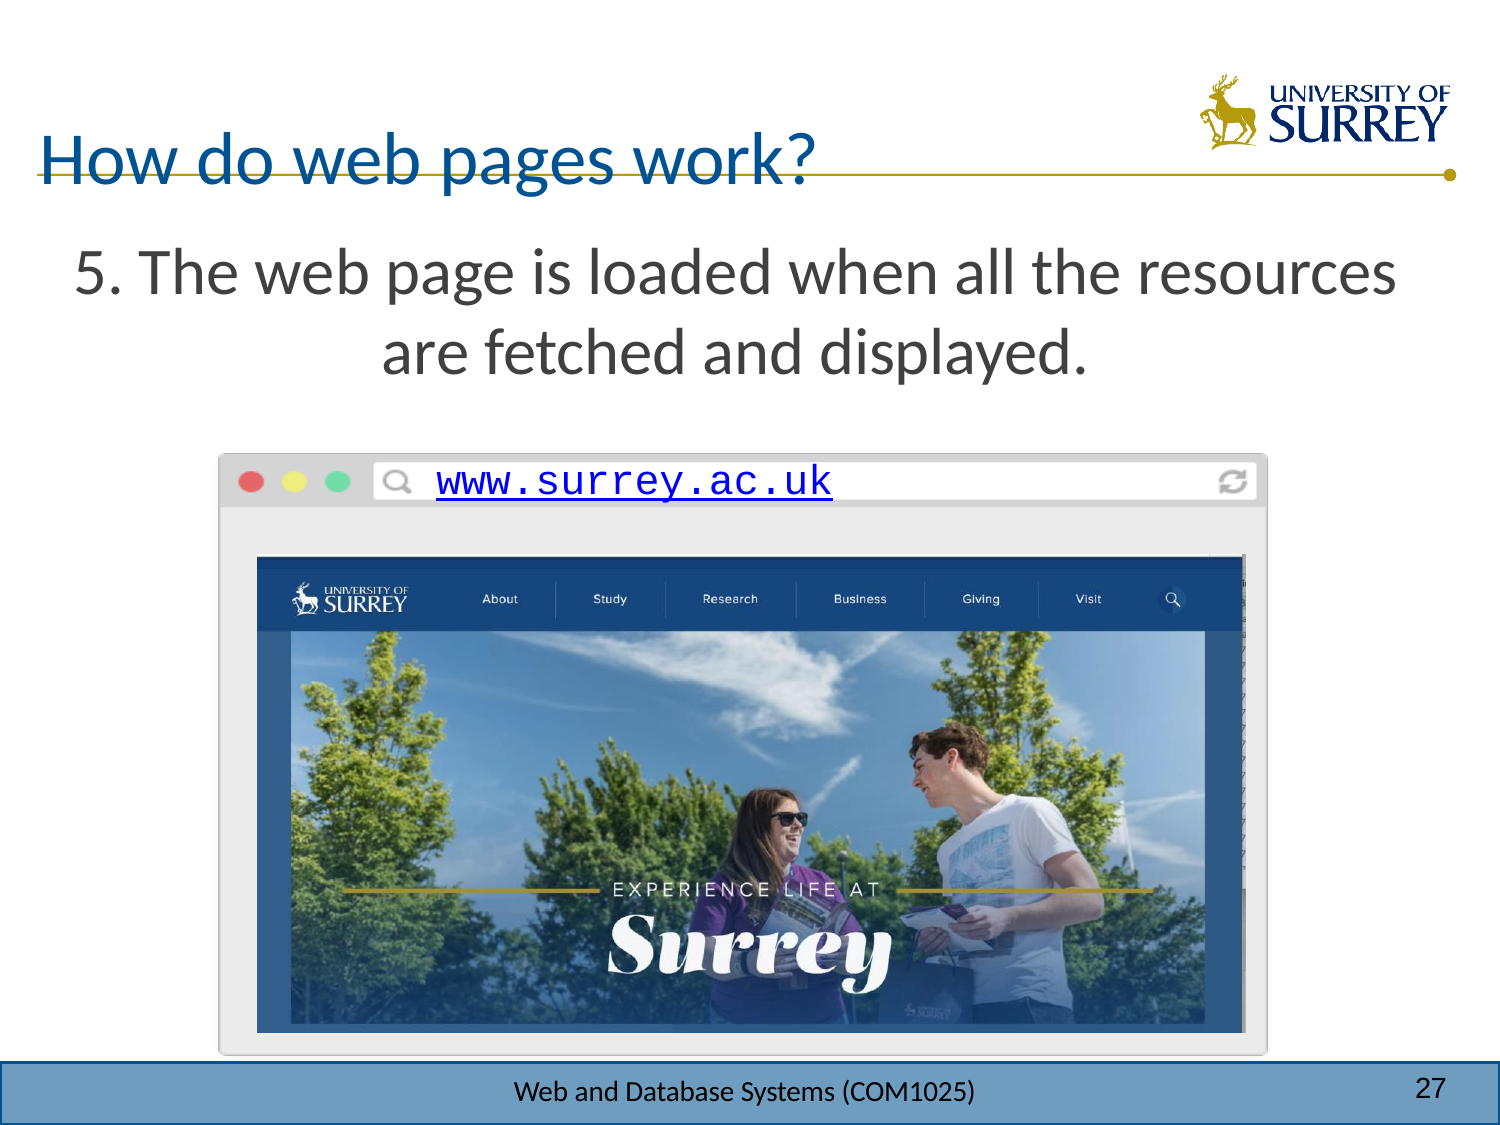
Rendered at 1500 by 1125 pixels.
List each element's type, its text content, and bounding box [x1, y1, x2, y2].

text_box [0, 449, 1500, 1125]
title How do web pages work? [37, 70, 1184, 298]
picture [256, 554, 1247, 1033]
text_box [1184, 168, 1457, 182]
picture [1199, 74, 1451, 150]
text_box 5. The web page is loaded when all the resources are fetched and displayed. [71, 226, 1404, 388]
